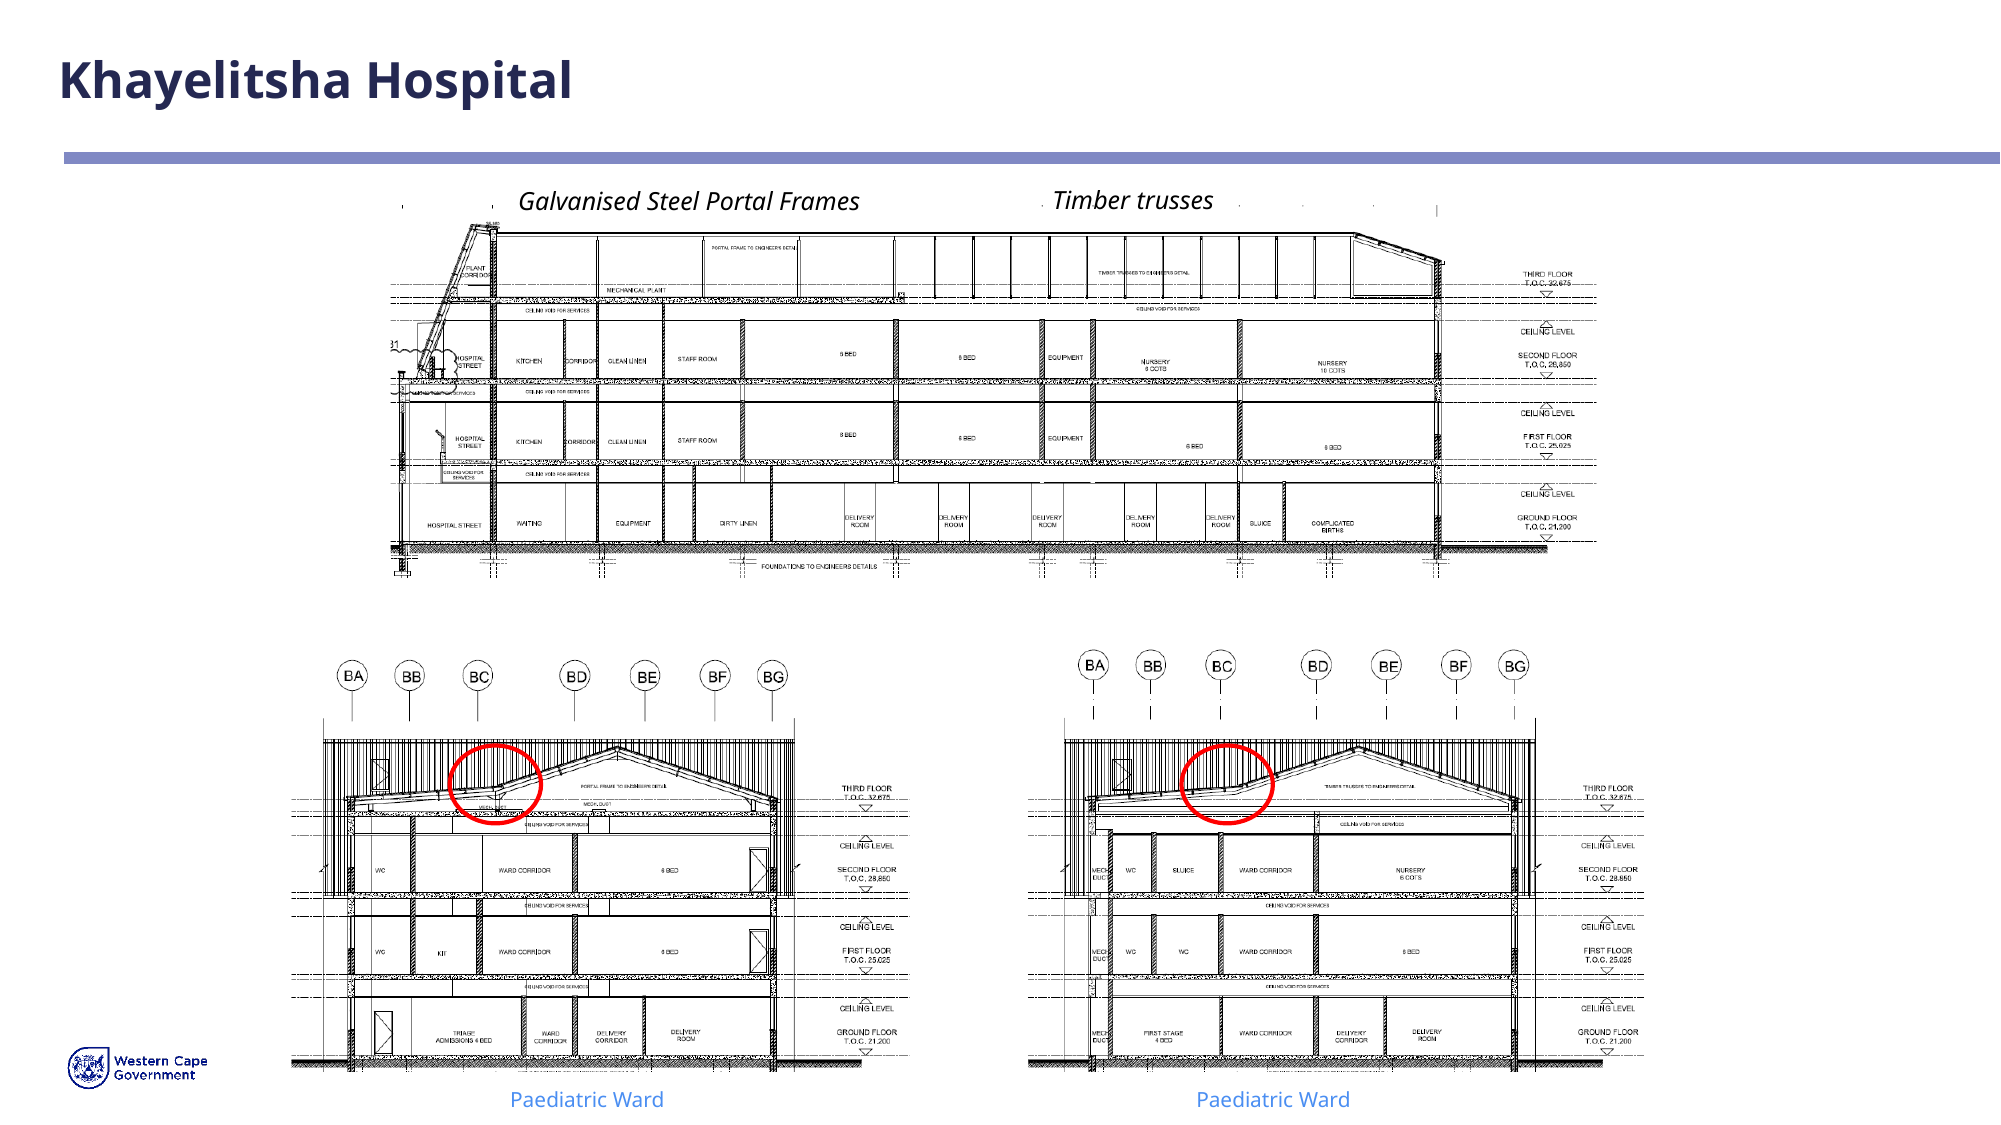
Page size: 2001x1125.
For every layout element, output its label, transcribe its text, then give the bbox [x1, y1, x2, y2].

picture [390, 204, 1610, 580]
picture [64, 152, 2000, 164]
text_box Paediatric Ward [1181, 1079, 1437, 1120]
picture [53, 1032, 237, 1103]
text_box Galvanised Steel Portal Frames [448, 178, 931, 203]
text_box Paediatric Ward [495, 1079, 751, 1120]
picture [289, 639, 1651, 1072]
text_box Timber trusses [892, 177, 1375, 203]
title Khayelitsha Hospital [46, 32, 1928, 125]
